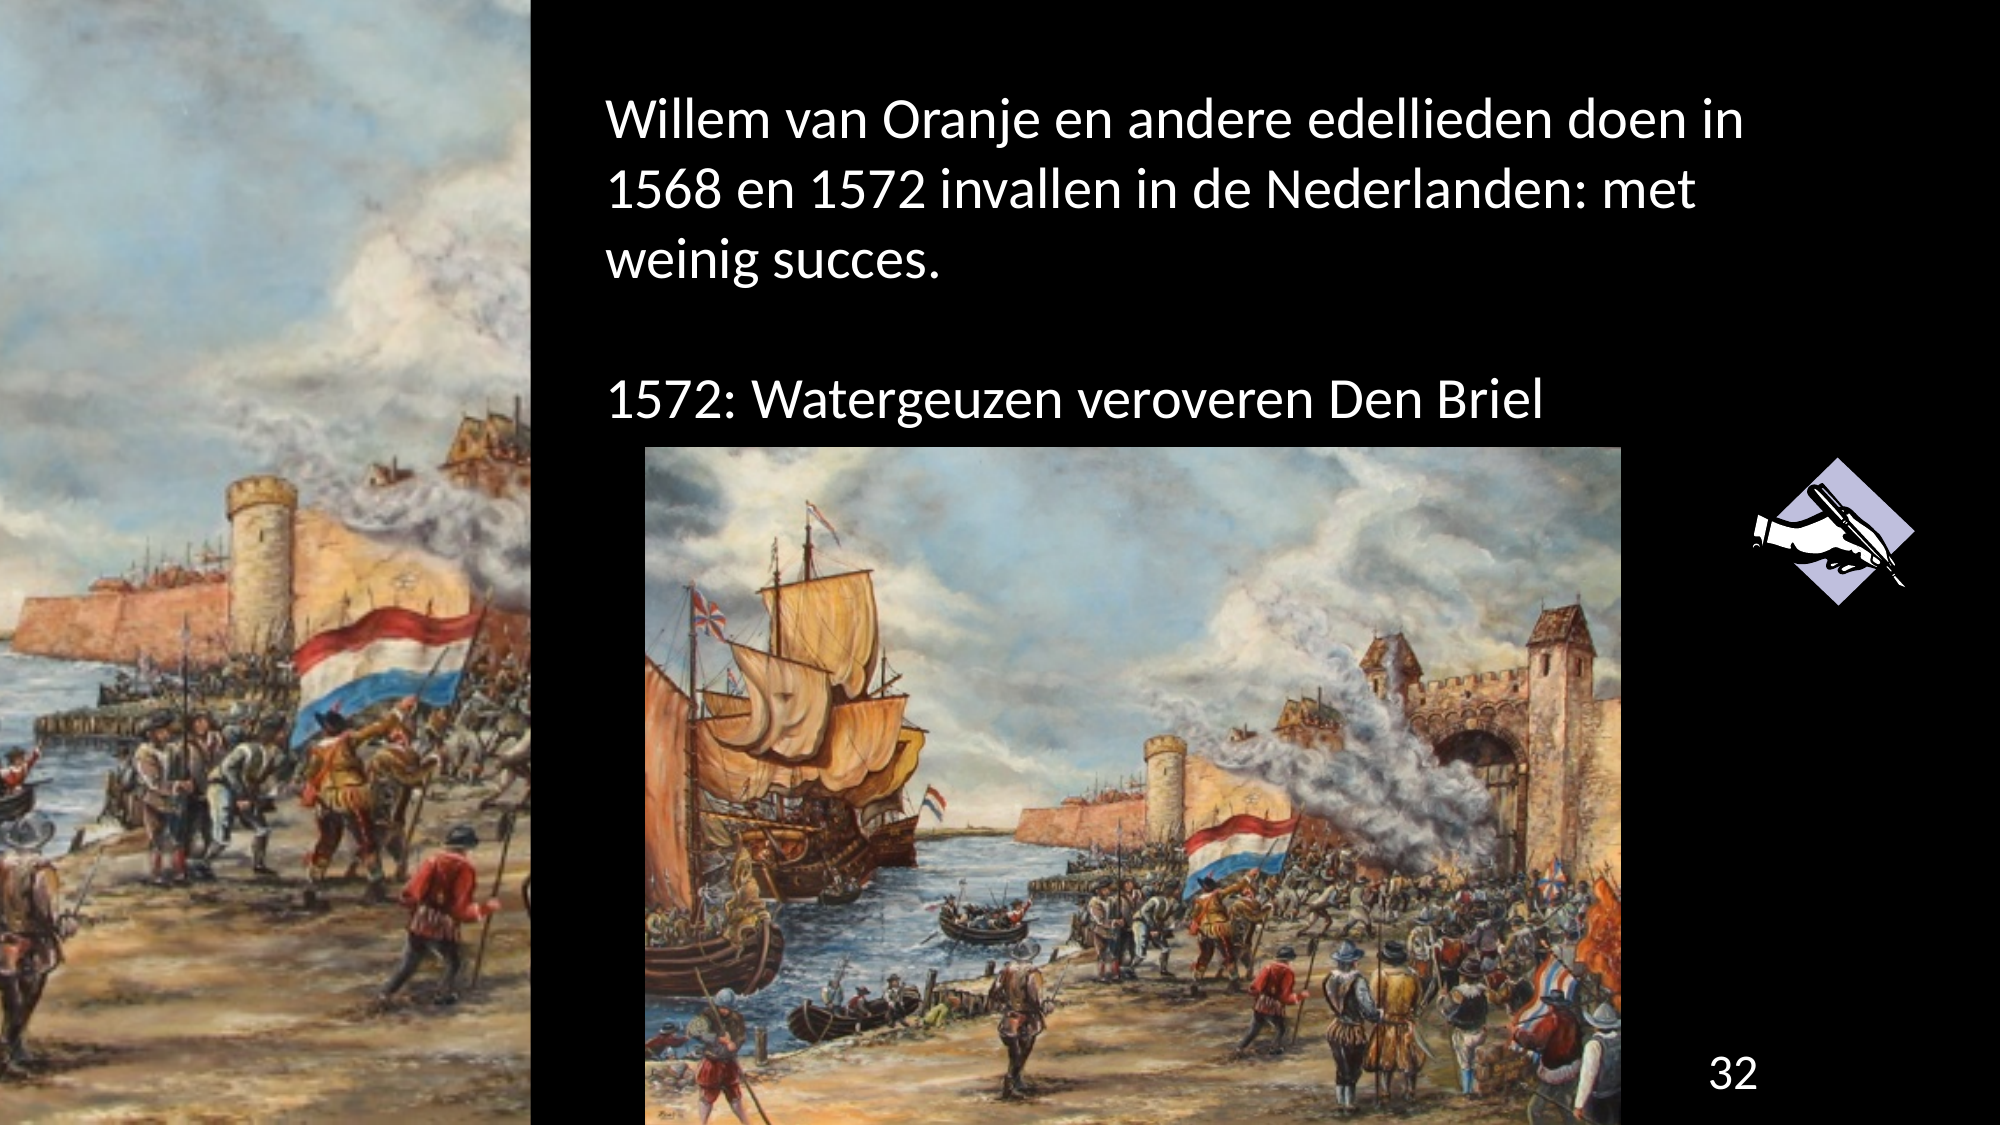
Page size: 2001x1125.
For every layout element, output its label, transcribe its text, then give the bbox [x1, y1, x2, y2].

picture [0, 0, 531, 1125]
picture [1744, 447, 1925, 616]
picture [645, 447, 1621, 1125]
slide_number 32 [1621, 1040, 1774, 1100]
text_box Willem van Oranje en andere edellieden doen in 1568 en 1572 invallen in de Nederlanden: met weinig succes. 1572: Watergeuzen veroveren Den Briel [589, 72, 1866, 439]
